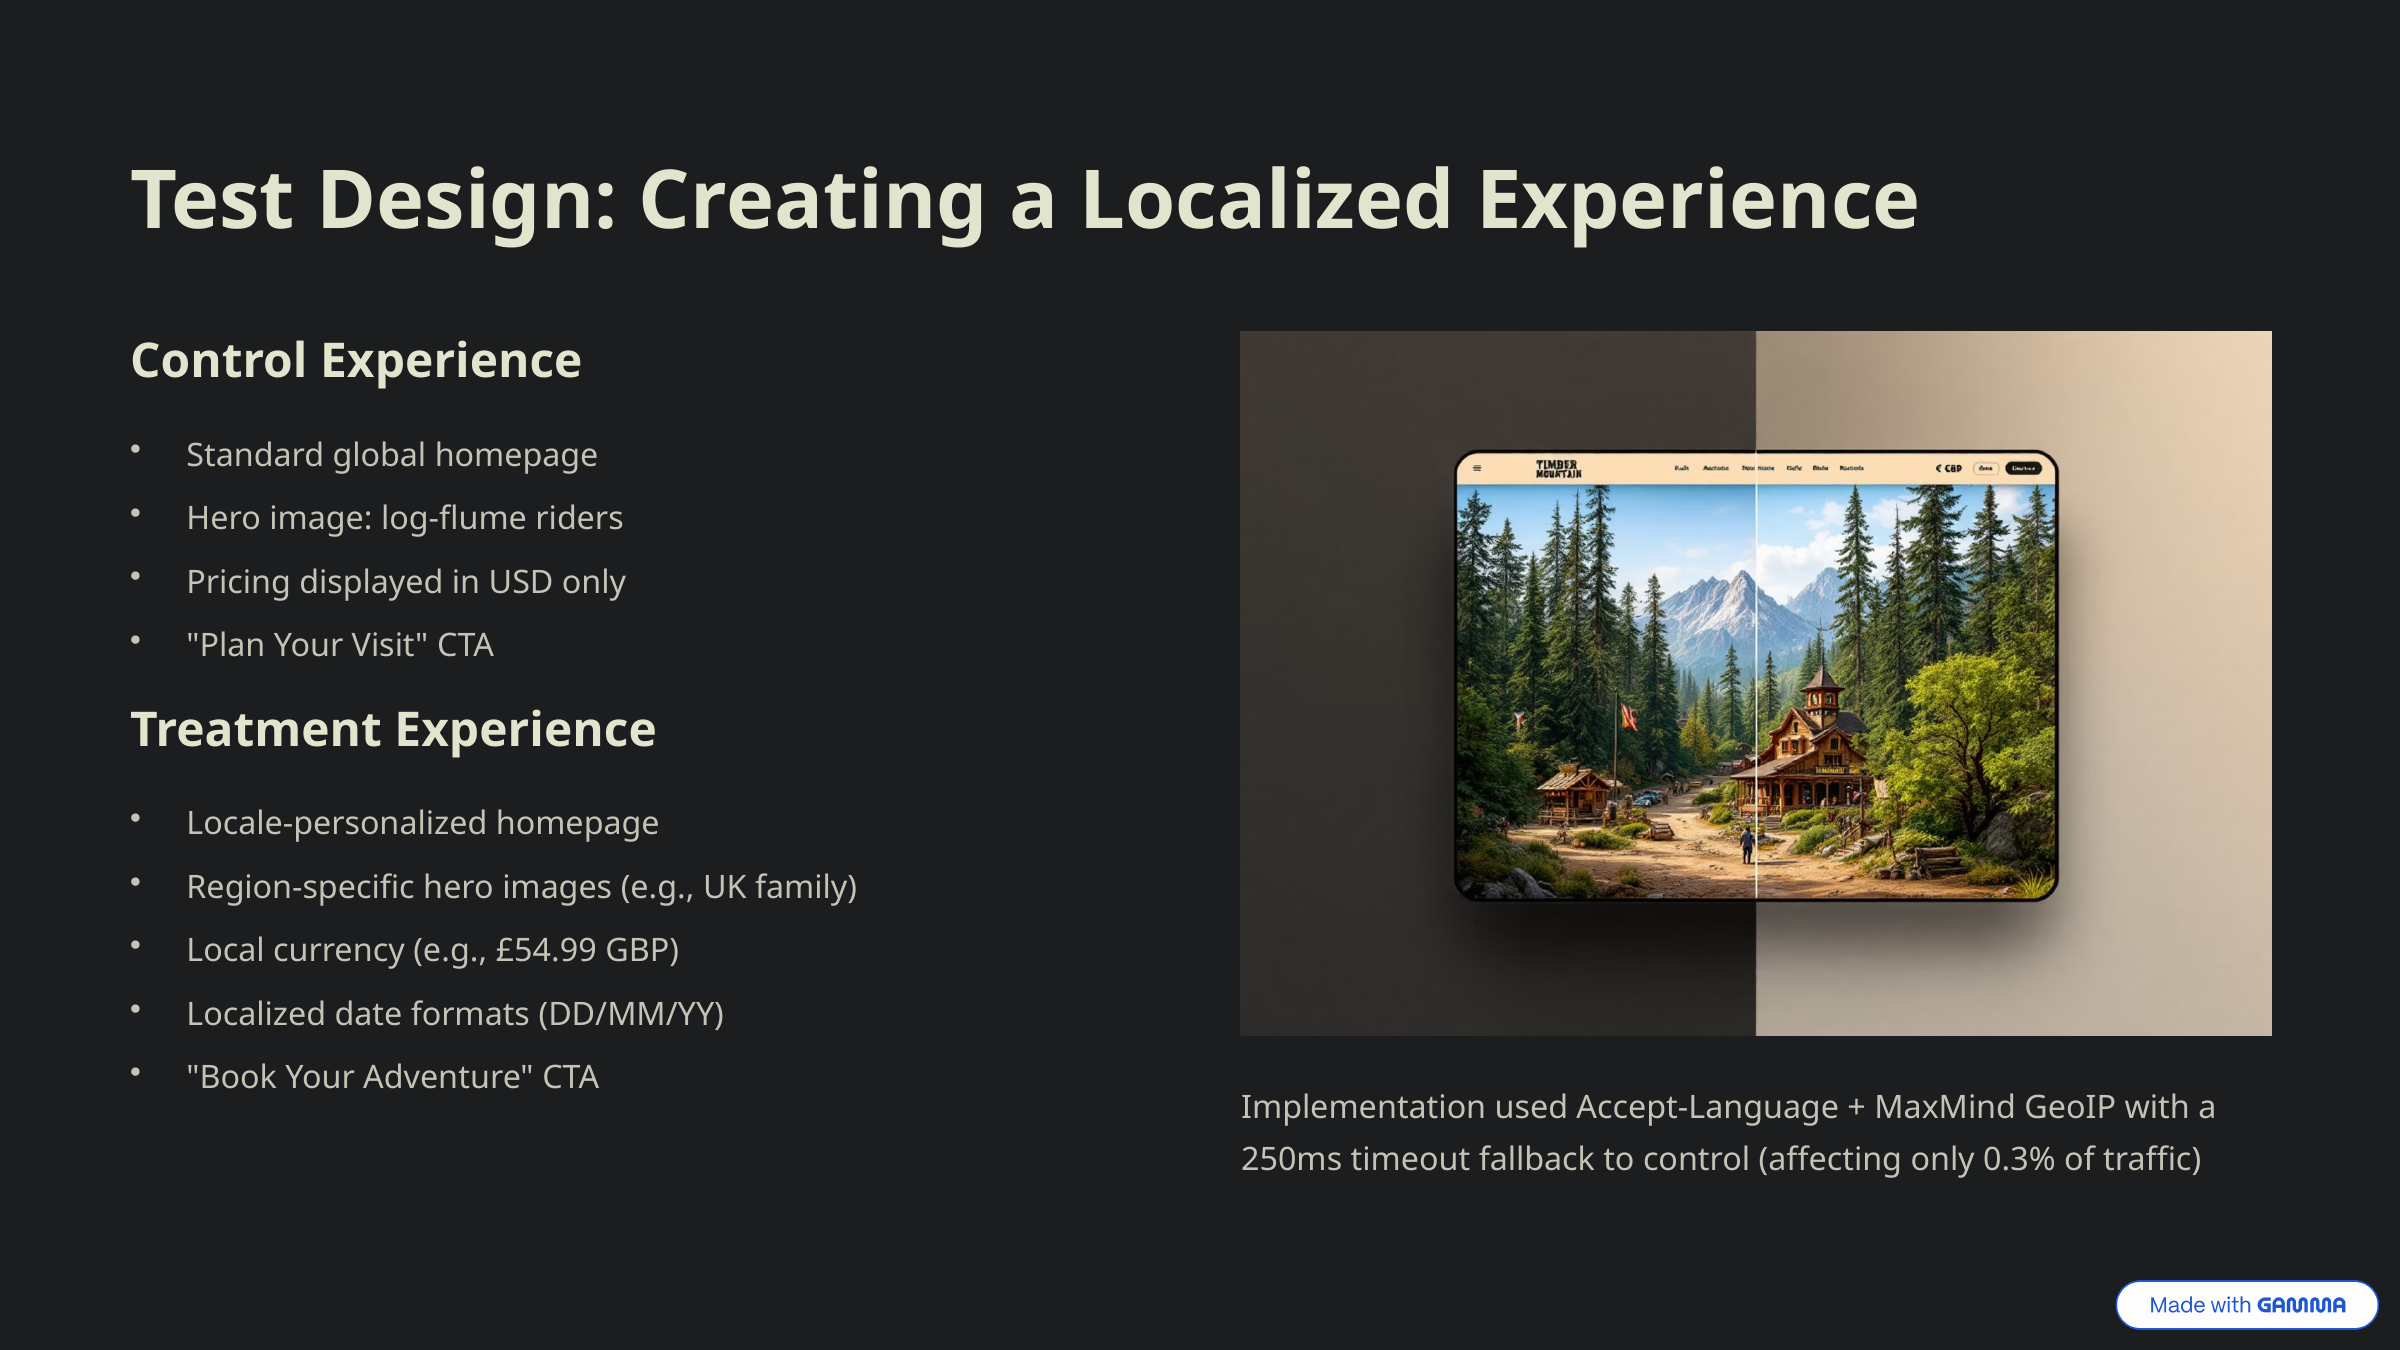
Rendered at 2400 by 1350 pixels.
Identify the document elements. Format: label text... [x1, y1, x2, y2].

picture [1240, 331, 2272, 1036]
text_box "Book Your Adventure" CTA [130, 1043, 1161, 1096]
text_box Pricing displayed in USD only [130, 547, 1161, 600]
text_box Implementation used Accept-Language + MaxMind GeoIP with a 250ms timeout fallback to control (affecting only 0.3% of traffic) [1240, 1072, 2272, 1177]
text_box Region-specific hero images (e.g., UK family) [130, 852, 1161, 905]
picture [2106, 1271, 2389, 1339]
text_box Local currency (e.g., £54.99 GBP) [130, 916, 1161, 969]
text_box Control Experience [130, 326, 619, 388]
text_box Locale-personalized homepage [130, 789, 1161, 842]
text_box "Plan Your Visit" CTA [130, 610, 1161, 664]
text_box Standard global homepage [130, 420, 1161, 473]
text_box Treatment Experience [130, 695, 629, 757]
text_box Localized date formats (DD/MM/YY) [130, 979, 1161, 1032]
text_box Hero image: log-flume riders [130, 484, 1161, 537]
text_box Test Design: Creating a Localized Experience [130, 143, 1797, 246]
